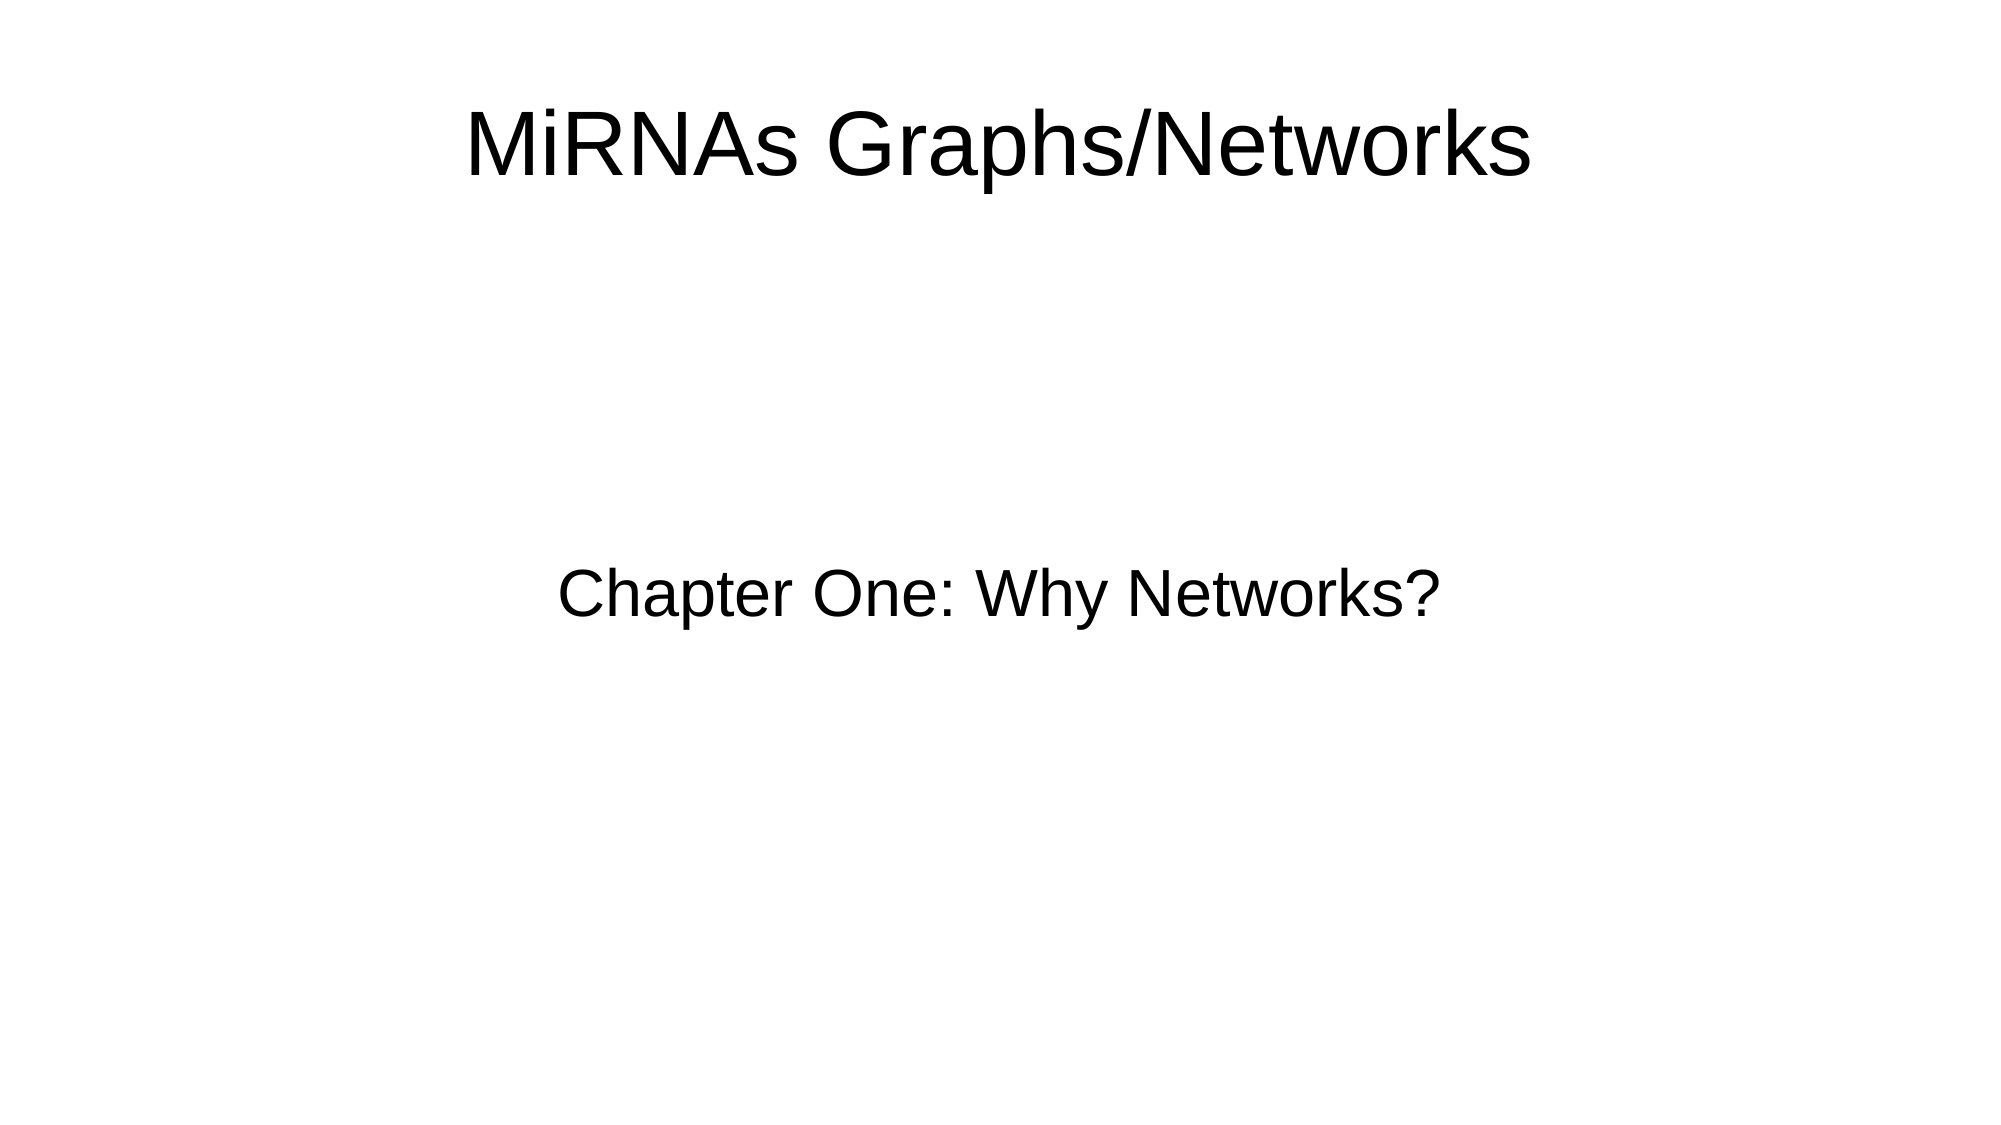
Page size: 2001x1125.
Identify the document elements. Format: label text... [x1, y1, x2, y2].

text_box MiRNAs Graphs/Networks [99, 44, 1900, 233]
text_box Chapter One: Why Networks? [99, 263, 1900, 916]
